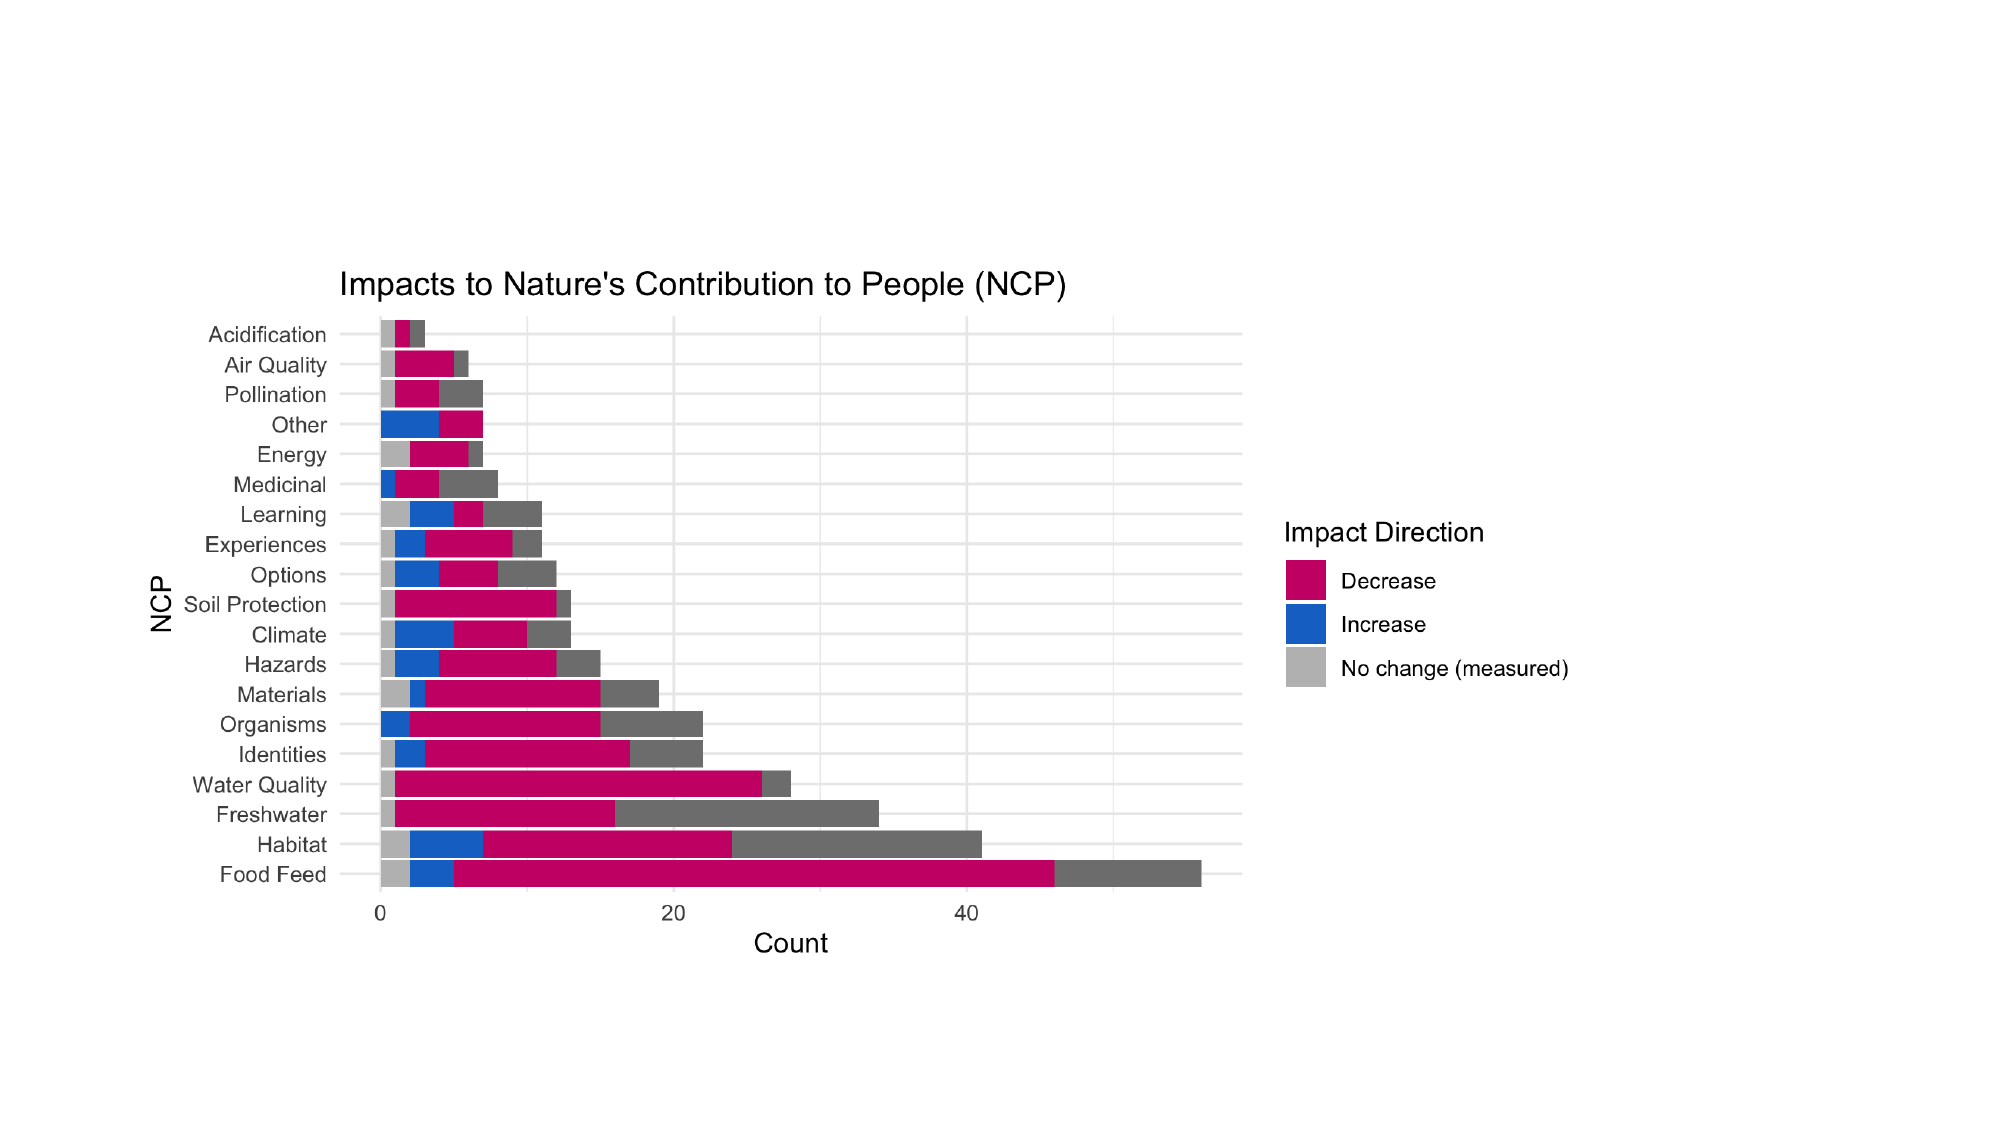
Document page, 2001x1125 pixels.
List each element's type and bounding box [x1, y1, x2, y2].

picture [136, 256, 1596, 972]
